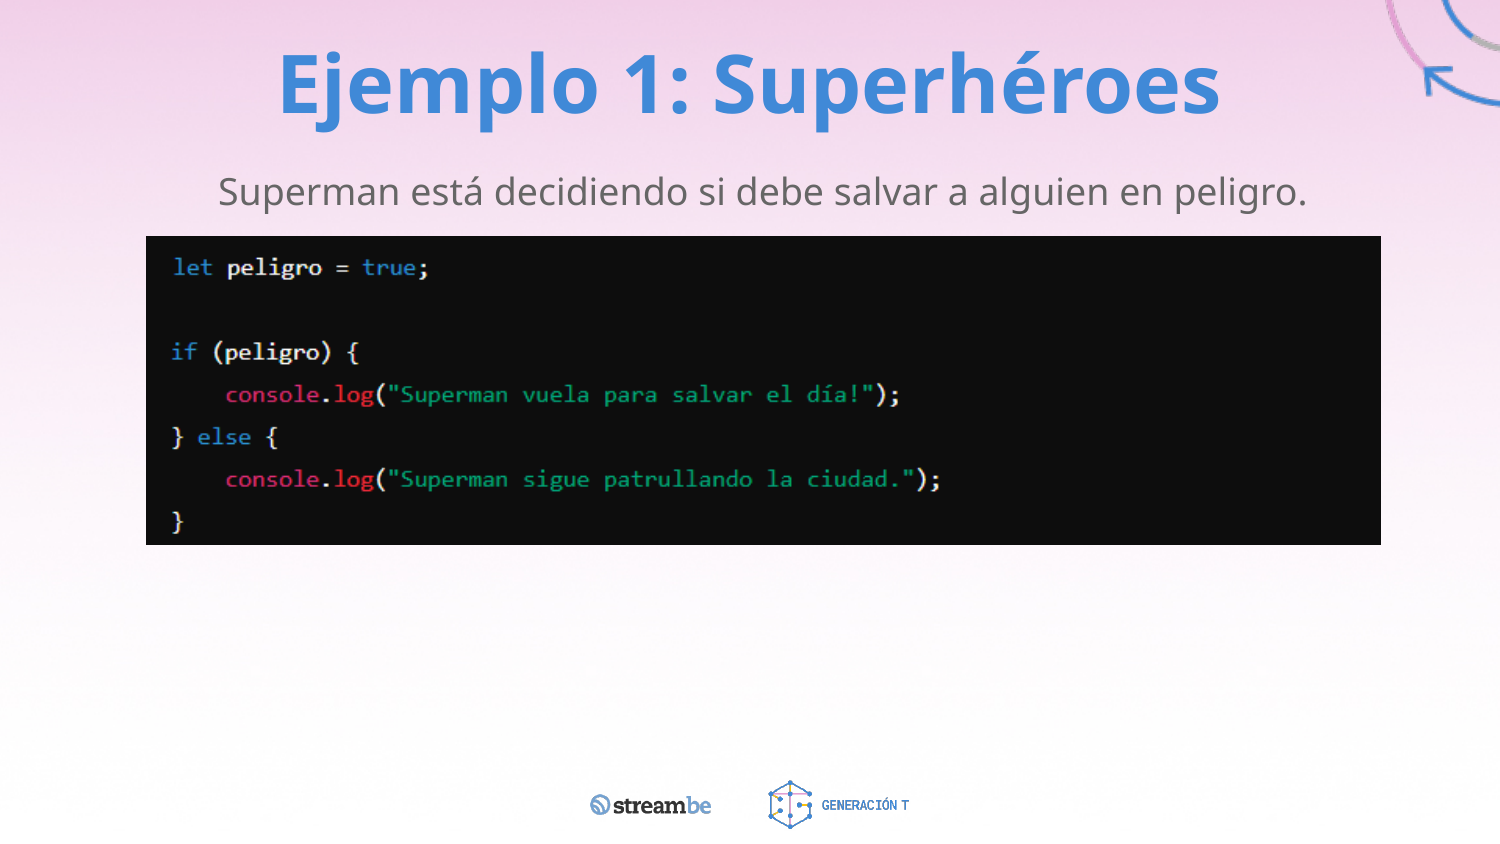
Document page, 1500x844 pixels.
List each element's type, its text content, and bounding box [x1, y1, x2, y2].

title Ejemplo 1: Superhéroes [187, 37, 1313, 138]
picture [0, 0, 1500, 844]
subtitle Superman está decidiendo si debe salvar a alguien en peligro. [200, 167, 1326, 234]
